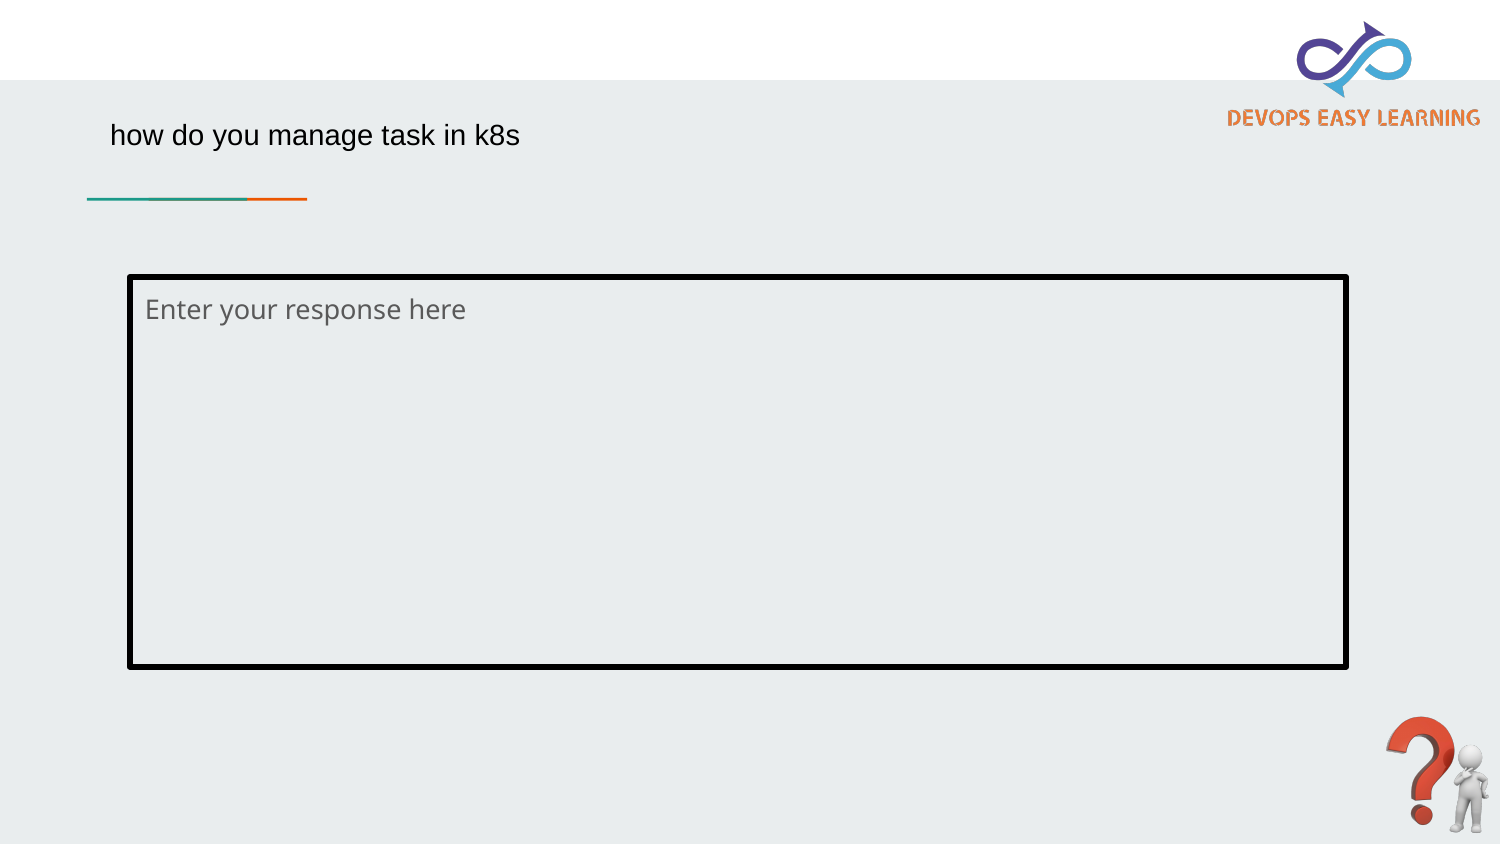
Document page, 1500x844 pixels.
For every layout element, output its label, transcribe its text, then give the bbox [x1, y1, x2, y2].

text_box how do you manage task in k8s [95, 101, 1226, 272]
text_box Enter your response here [129, 277, 1346, 667]
picture [1378, 706, 1500, 844]
picture [1216, 9, 1492, 148]
